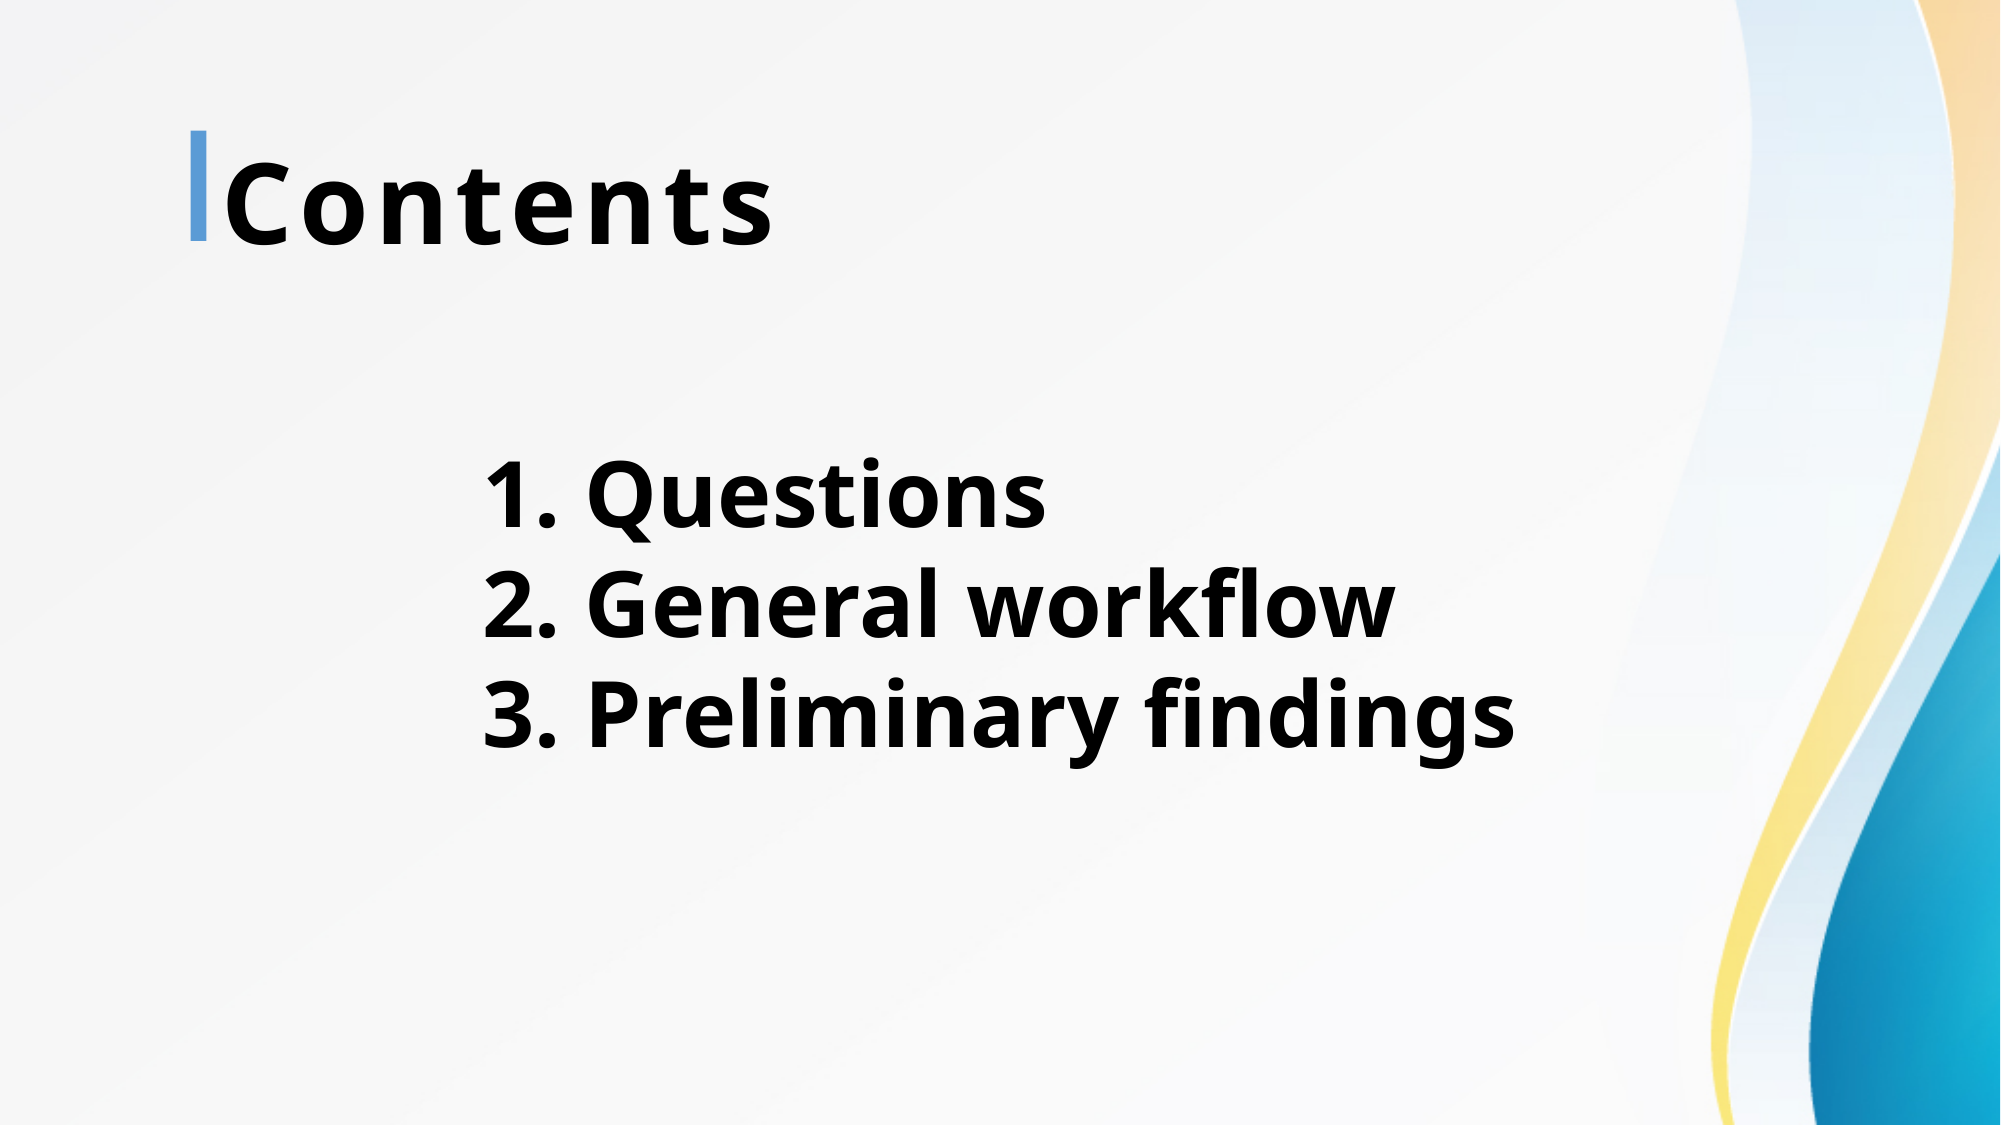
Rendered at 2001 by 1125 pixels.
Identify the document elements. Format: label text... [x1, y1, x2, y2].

picture [0, 0, 2001, 1125]
text_box Contents [206, 134, 850, 237]
text_box [190, 130, 207, 241]
text_box 1. Questions 2. General workflow 3. Preliminary findings [467, 428, 1533, 773]
